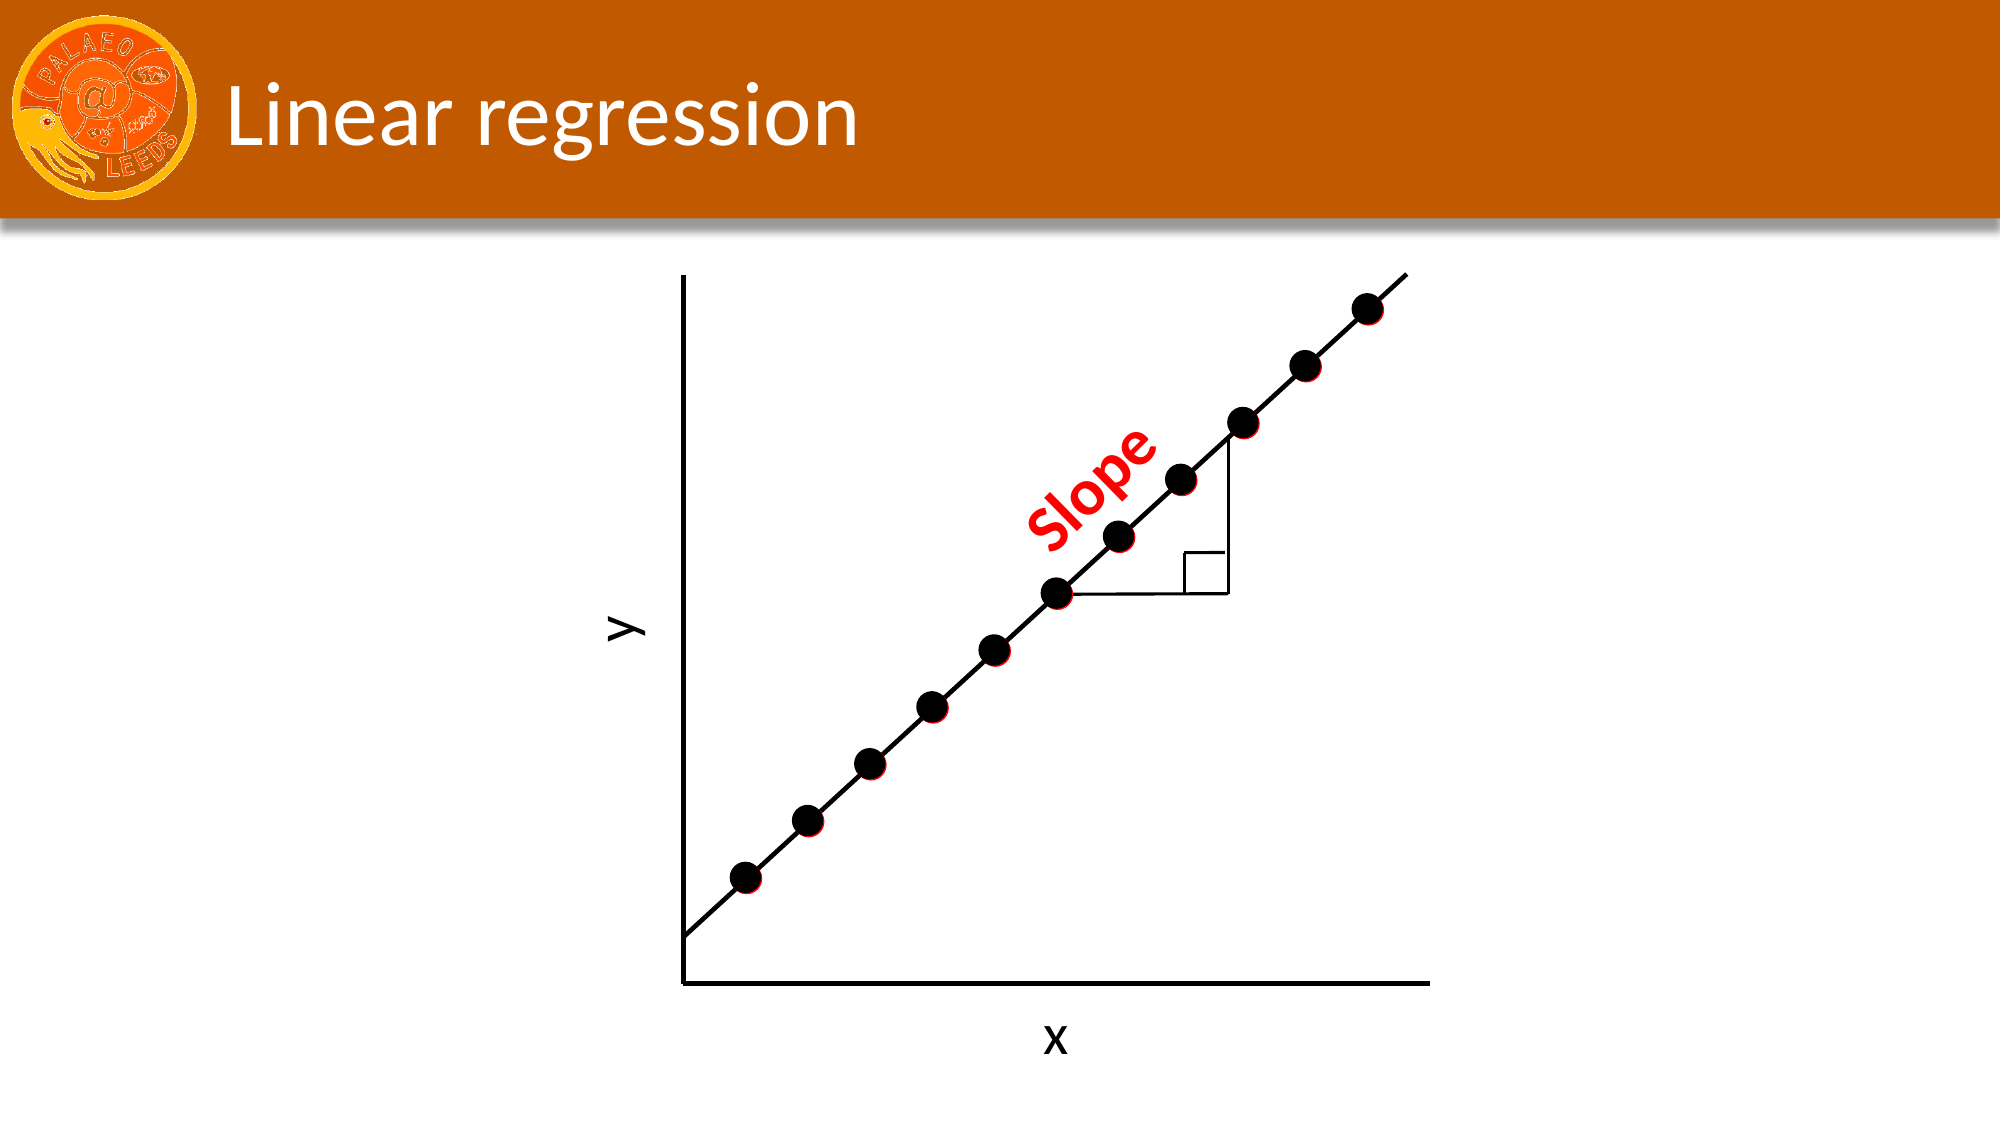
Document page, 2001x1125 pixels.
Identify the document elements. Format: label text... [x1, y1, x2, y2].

picture [11, 15, 197, 200]
text_box [0, 0, 2000, 219]
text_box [570, 274, 1430, 1075]
text_box Linear regression [210, 17, 2000, 201]
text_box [729, 292, 1383, 894]
